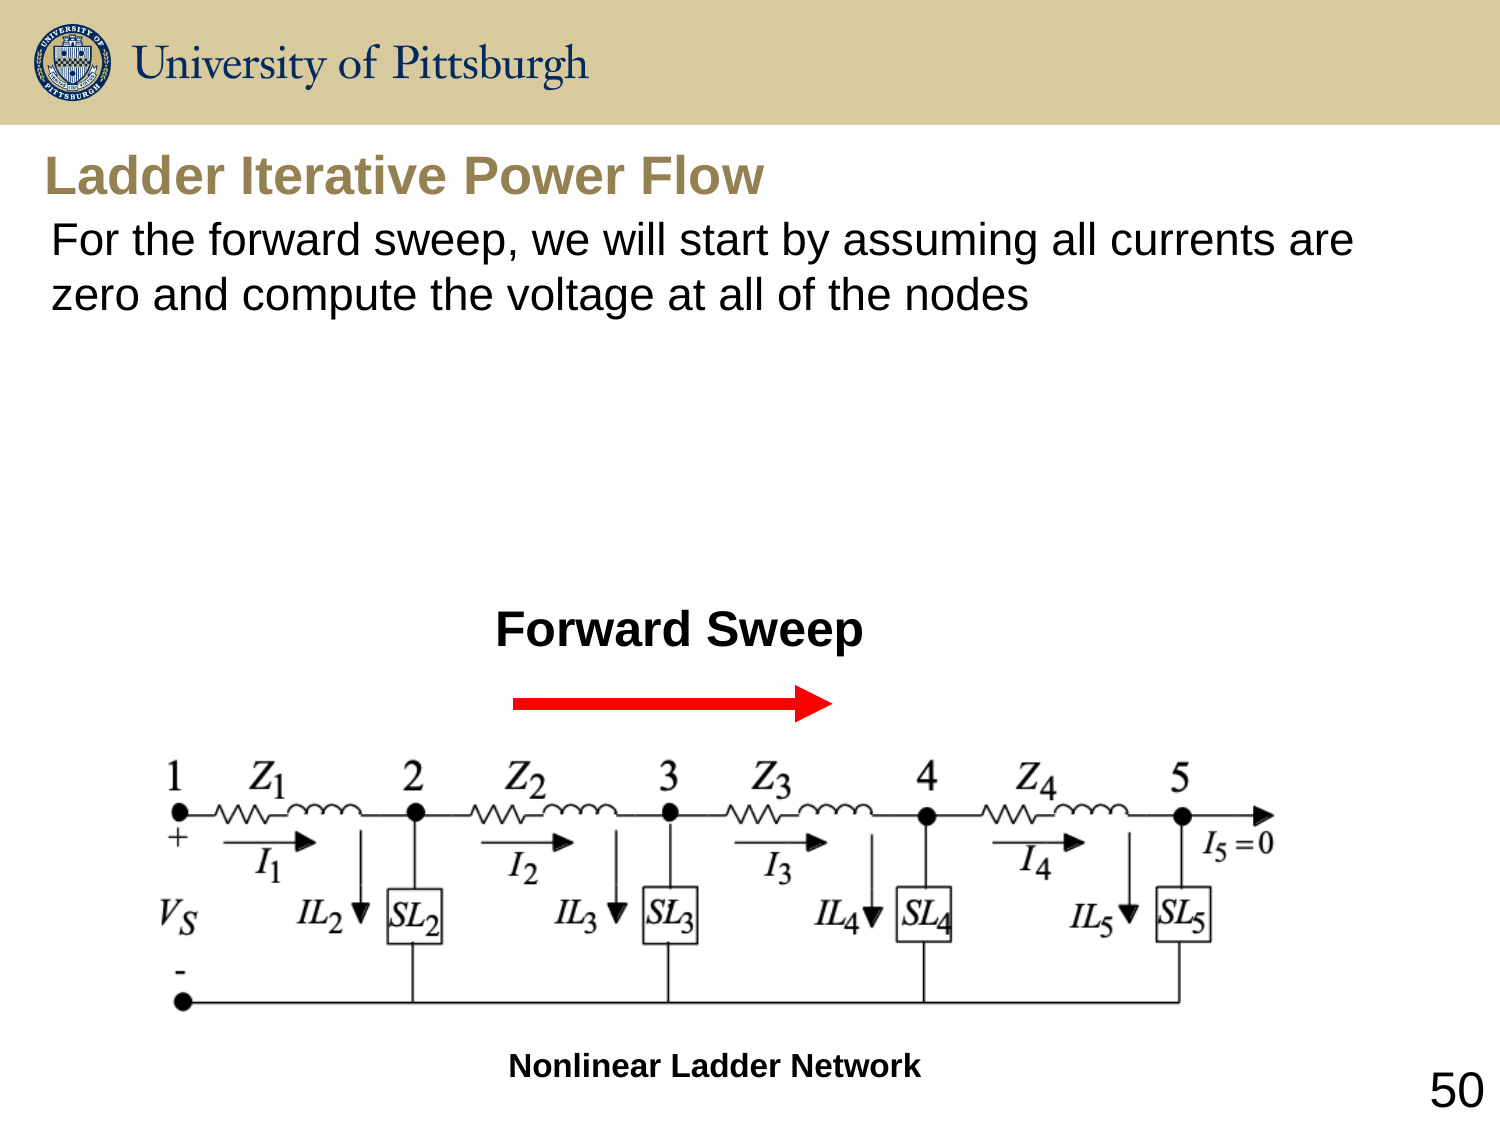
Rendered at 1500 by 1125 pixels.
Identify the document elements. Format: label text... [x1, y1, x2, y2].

slide_number 50 [1362, 1050, 1500, 1125]
text_box Forward Sweep [480, 589, 880, 664]
title Ladder Iterative Power Flow [29, 125, 1500, 221]
picture [0, 1, 1500, 1125]
text_box Nonlinear Ladder Network [493, 1059, 947, 1092]
